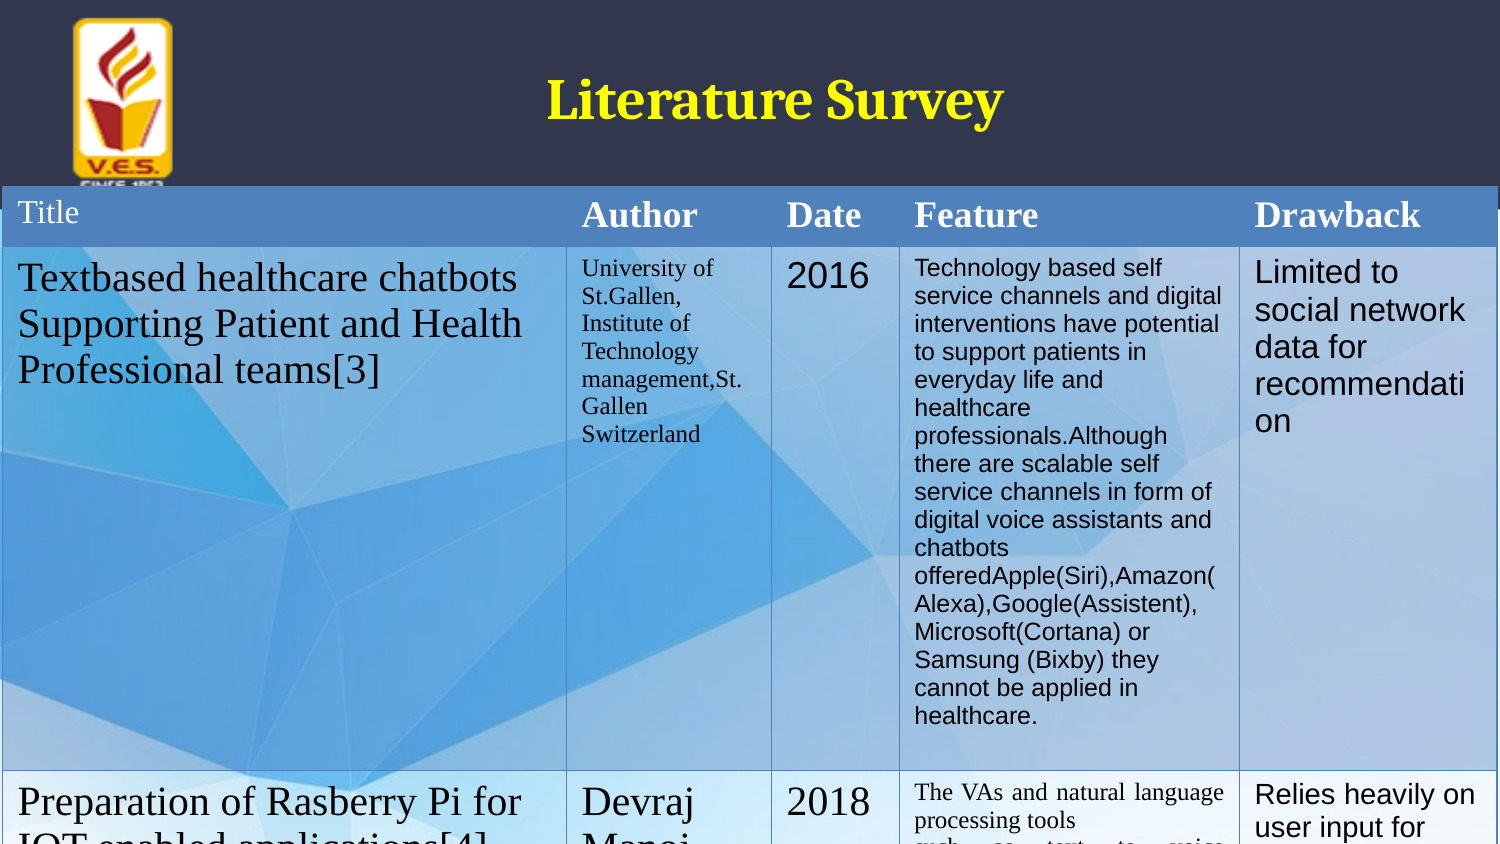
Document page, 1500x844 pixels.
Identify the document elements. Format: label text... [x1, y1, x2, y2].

title Literature Survey [185, 35, 1372, 186]
table_cell The VAs and natural language processing tools such as text to voice conversation libraries are also useful for automation of the sophisticated software developments .The text to speech conversion API is useful for visually impaired person.The Siri,Alexa ,Google Now,Cortana are few examples of VA.The Rootbot is a personal shopping assistant [900, 771, 1239, 844]
table_header Author [567, 187, 771, 246]
table_cell Devraj Manoj [567, 771, 771, 844]
table_cell Limited to social network data for recommendation [1240, 247, 1496, 770]
table_cell 2016 [772, 247, 899, 770]
table_cell 2018 [772, 771, 899, 844]
table_header Drawback [1240, 187, 1496, 246]
table_cell University of St.Gallen, Institute of Technology management,St.Gallen Switzerland [567, 247, 771, 770]
table_cell Technology based self service channels and digital interventions have potential to support patients in everyday life and healthcare professionals.Although there are scalable self service channels in form of digital voice assistants and chatbots offeredApple(Siri),Amazon(Alexa),Google(Assistent), Microsoft(Cortana) or Samsung (Bixby) they cannot be applied in healthcare. [900, 247, 1239, 770]
table_cell Preparation of Rasberry Pi for IOT enabled applications[4] [3, 771, 566, 844]
table_cell Relies heavily on user input for customization [1240, 771, 1496, 844]
table_header Date [772, 187, 899, 246]
table_header Feature [900, 187, 1239, 246]
table_header Title [3, 187, 566, 246]
picture [67, 15, 180, 197]
table_cell Textbased healthcare chatbots Supporting Patient and Health Professional teams[3] [3, 247, 566, 770]
